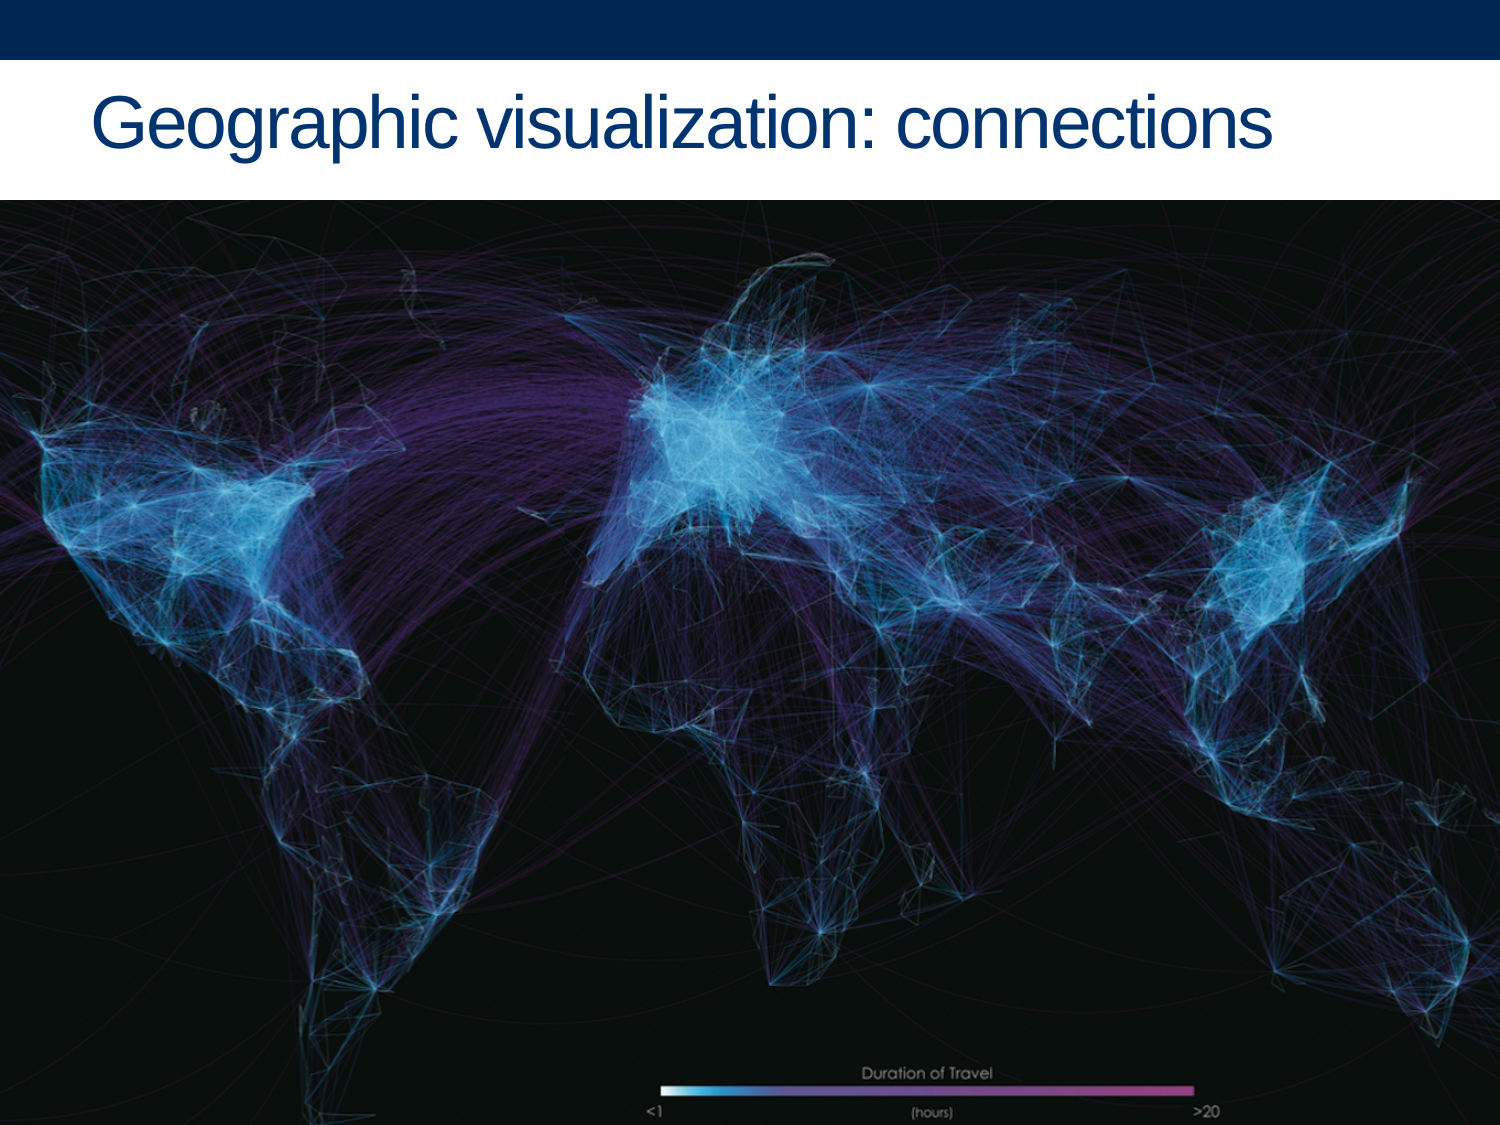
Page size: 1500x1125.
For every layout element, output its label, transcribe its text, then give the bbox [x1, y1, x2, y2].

title Geographic visualization: connections [75, 37, 1425, 197]
picture [0, 199, 1500, 1125]
